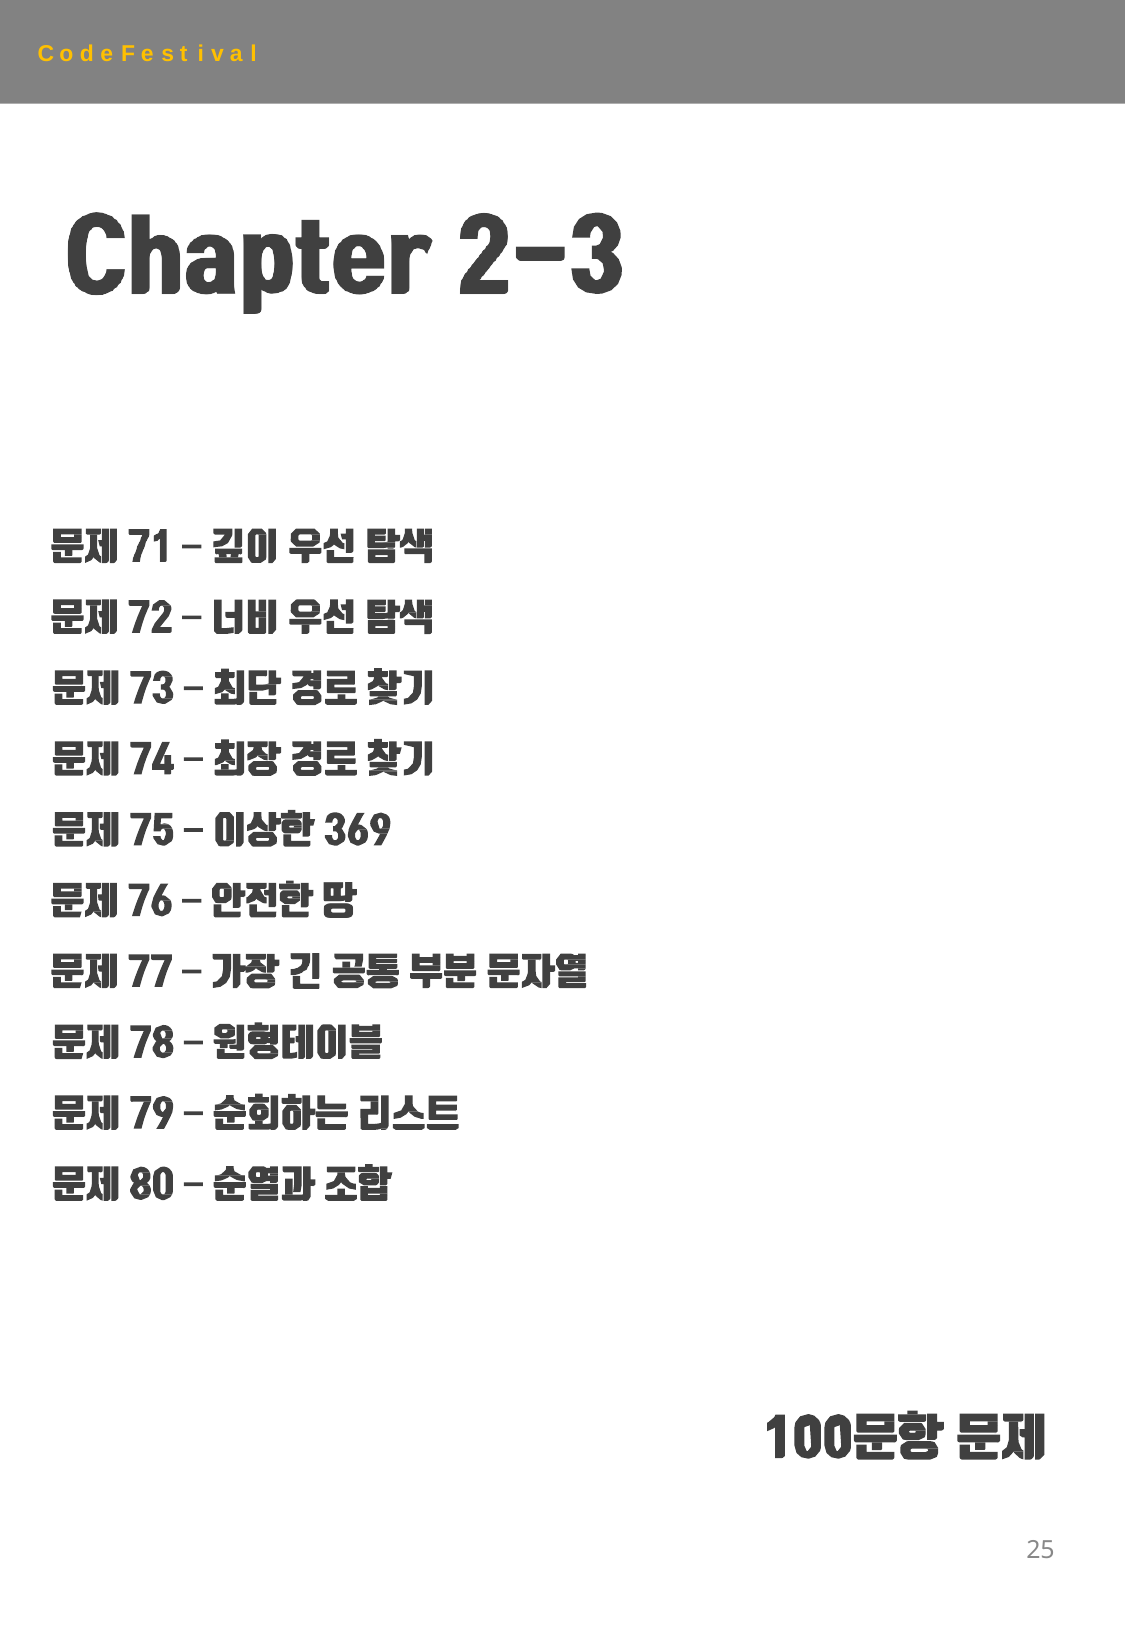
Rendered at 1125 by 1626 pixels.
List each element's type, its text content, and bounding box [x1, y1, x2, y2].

text_box [323, 528, 354, 553]
text_box [130, 1166, 151, 1200]
text_box [152, 1096, 174, 1129]
text_box [292, 670, 322, 706]
text_box [183, 1040, 203, 1045]
text_box [130, 741, 152, 775]
text_box [281, 1093, 348, 1130]
text_box [86, 1095, 119, 1130]
text_box [268, 599, 277, 634]
text_box [152, 1024, 174, 1059]
text_box [1002, 1413, 1034, 1460]
text_box [424, 741, 433, 776]
text_box [152, 741, 174, 775]
text_box [213, 1095, 246, 1123]
text_box [128, 529, 167, 562]
text_box [367, 599, 432, 635]
text_box [370, 812, 391, 846]
text_box [51, 969, 84, 989]
text_box [0, 0, 1125, 104]
text_box [767, 1414, 785, 1459]
text_box [212, 882, 277, 918]
text_box [794, 1414, 821, 1459]
text_box [153, 1166, 173, 1201]
text_box [67, 212, 565, 314]
text_box [428, 1095, 458, 1120]
text_box [85, 599, 117, 634]
text_box [214, 599, 243, 634]
text_box [248, 1166, 279, 1201]
text_box [54, 1024, 84, 1039]
text_box [317, 1024, 336, 1059]
text_box [236, 812, 244, 847]
text_box [182, 969, 202, 974]
text_box [214, 668, 245, 705]
text_box [53, 528, 82, 543]
text_box [247, 1022, 279, 1060]
text_box [52, 670, 86, 698]
text_box [213, 528, 243, 564]
text_box [393, 1095, 424, 1119]
text_box [1035, 1413, 1045, 1460]
text_box [326, 550, 354, 564]
text_box [445, 953, 475, 969]
text_box [289, 528, 322, 564]
text_box [85, 882, 117, 918]
text_box [325, 670, 357, 705]
text_box [338, 1024, 346, 1059]
text_box [152, 670, 174, 704]
text_box [128, 954, 150, 987]
text_box [290, 953, 320, 989]
text_box [130, 1096, 152, 1129]
text_box [487, 969, 520, 989]
text_box [130, 1025, 151, 1058]
text_box [281, 1166, 316, 1201]
text_box [289, 599, 322, 634]
text_box [248, 1093, 279, 1130]
text_box [898, 1410, 944, 1460]
text_box [128, 600, 150, 633]
text_box [53, 953, 82, 968]
text_box [183, 757, 203, 761]
text_box [51, 544, 84, 564]
text_box [151, 954, 172, 987]
text_box [54, 693, 84, 705]
text_box [86, 812, 119, 847]
text_box [282, 1024, 314, 1059]
text_box [51, 615, 84, 627]
text_box [183, 1182, 203, 1187]
text_box [292, 741, 322, 776]
text_box [182, 544, 202, 549]
text_box [54, 1166, 84, 1181]
text_box [130, 671, 152, 704]
text_box [247, 599, 267, 634]
text_box [85, 528, 117, 564]
text_box [128, 883, 150, 917]
text_box [521, 953, 587, 989]
text_box [248, 670, 282, 705]
text_box [247, 809, 316, 847]
text_box [444, 970, 477, 989]
text_box [54, 1095, 84, 1110]
text_box [323, 882, 357, 918]
text_box [214, 739, 245, 776]
text_box [358, 1164, 393, 1201]
text_box [52, 1040, 86, 1060]
text_box [279, 880, 314, 918]
text_box [53, 622, 82, 634]
text_box [325, 765, 357, 776]
text_box [424, 670, 433, 705]
text_box [323, 599, 354, 634]
text_box [367, 528, 432, 564]
text_box [183, 686, 203, 691]
text_box [957, 1413, 1001, 1450]
text_box [347, 812, 368, 846]
text_box [86, 1024, 119, 1059]
text_box [213, 1023, 245, 1059]
text_box [360, 1095, 389, 1130]
text_box [212, 953, 280, 989]
text_box [403, 741, 422, 776]
text_box [52, 1111, 86, 1123]
text_box [182, 615, 202, 620]
text_box [54, 1189, 84, 1201]
text_box [153, 812, 174, 846]
text_box [489, 953, 518, 968]
text_box [367, 668, 402, 706]
text_box [86, 741, 119, 776]
text_box [247, 741, 282, 776]
text_box [411, 953, 441, 972]
text_box [86, 670, 119, 705]
text_box [54, 1118, 84, 1130]
text_box [853, 1413, 897, 1460]
text_box [824, 1414, 851, 1459]
text_box [247, 528, 267, 563]
text_box [366, 953, 399, 989]
text_box [367, 738, 402, 776]
text_box [86, 1166, 119, 1201]
text_box [349, 1024, 382, 1059]
text_box [215, 1118, 244, 1130]
text_box [326, 1166, 356, 1190]
slide_number 10 [1020, 1529, 1062, 1625]
text_box [324, 812, 346, 846]
text_box [268, 528, 276, 564]
text_box [51, 882, 84, 918]
text_box [213, 1166, 246, 1201]
text_box [410, 973, 443, 989]
text_box [426, 1124, 459, 1130]
text_box [52, 812, 86, 847]
text_box [151, 600, 172, 633]
text_box [130, 812, 152, 846]
text_box [959, 1444, 998, 1460]
text_box [183, 828, 203, 832]
text_box [52, 1182, 86, 1194]
text_box [403, 670, 422, 705]
text_box [215, 812, 234, 847]
text_box [52, 741, 86, 776]
text_box [332, 953, 365, 989]
text_box [53, 599, 82, 614]
text_box [326, 741, 356, 764]
text_box [182, 898, 202, 903]
text_box [571, 212, 622, 294]
text_box [325, 1188, 357, 1201]
text_box [183, 1111, 203, 1116]
text_box C o d e F e s t i v a l [35, 36, 264, 67]
text_box [392, 1124, 425, 1130]
text_box [151, 883, 172, 917]
text_box [85, 953, 117, 989]
